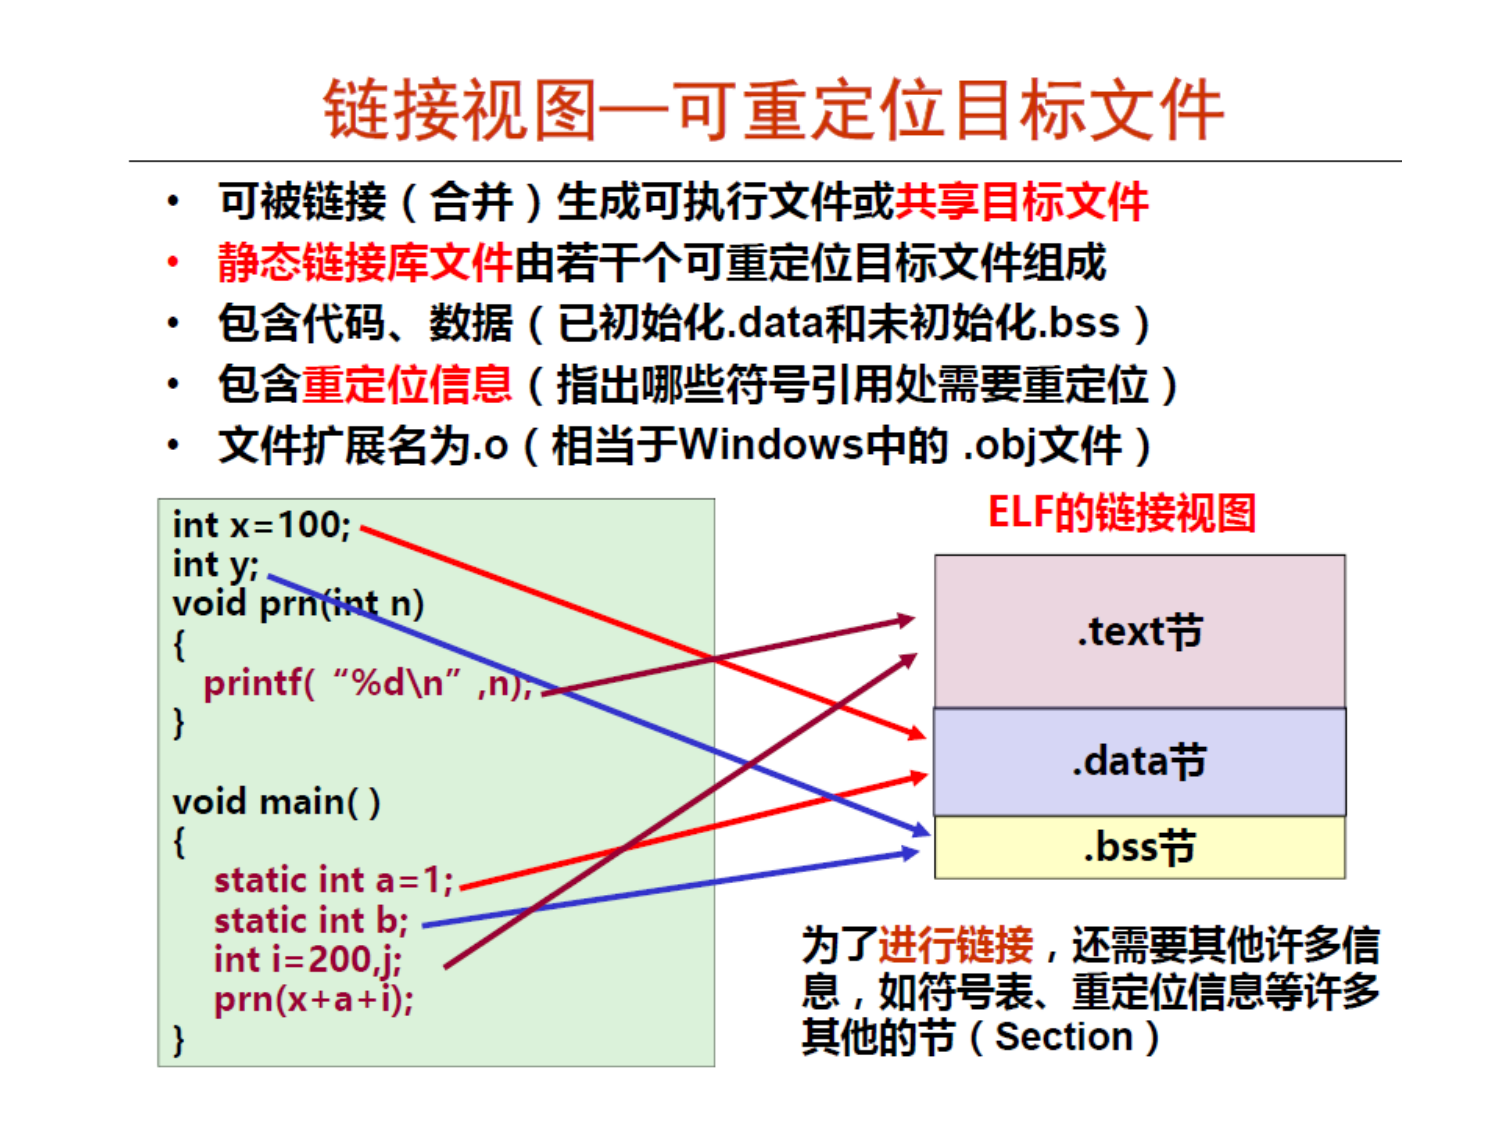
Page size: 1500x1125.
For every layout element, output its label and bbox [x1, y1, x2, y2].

picture [98, 34, 1402, 1091]
